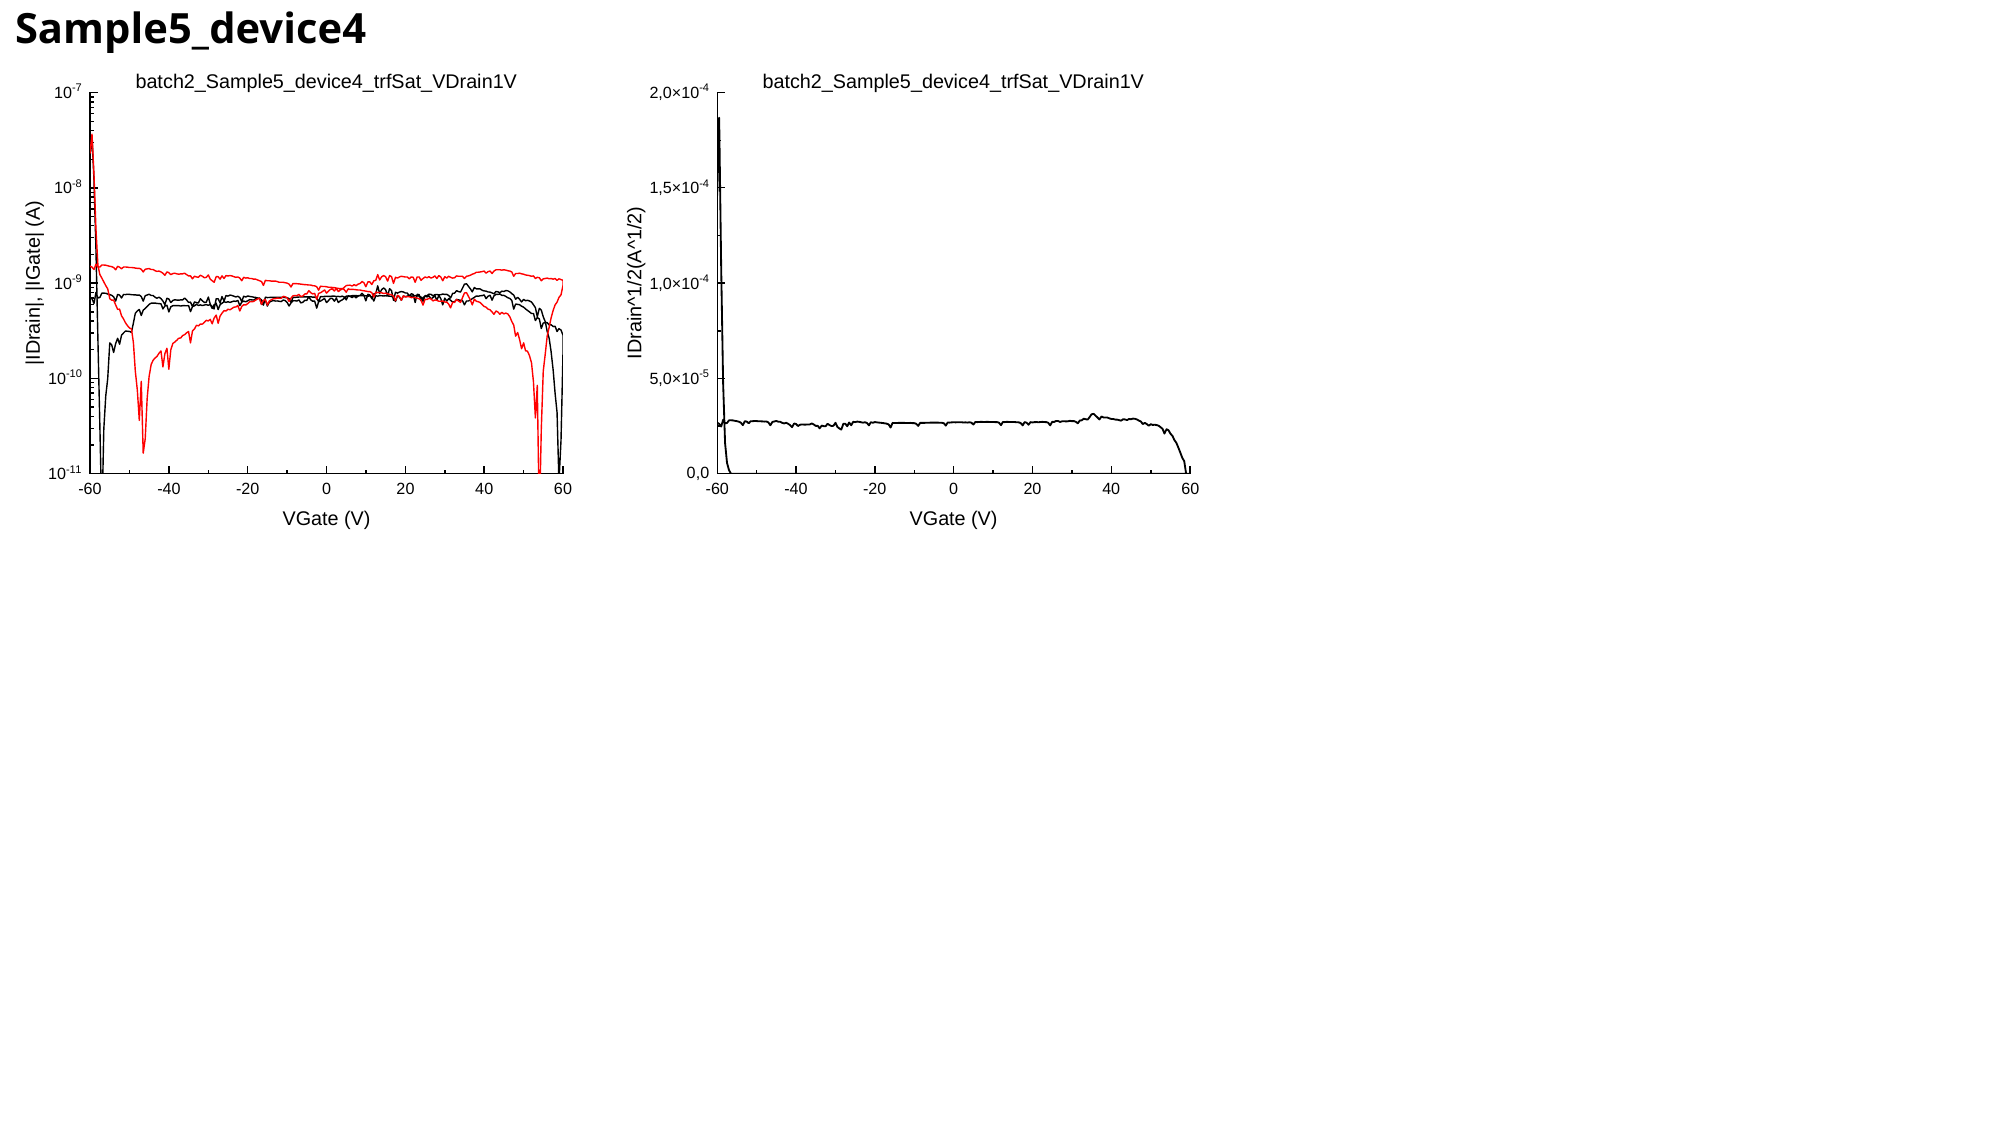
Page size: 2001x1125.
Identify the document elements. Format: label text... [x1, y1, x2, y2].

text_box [0, 30, 661, 563]
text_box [661, 30, 1288, 563]
title Sample5_device4 [0, 0, 1725, 218]
